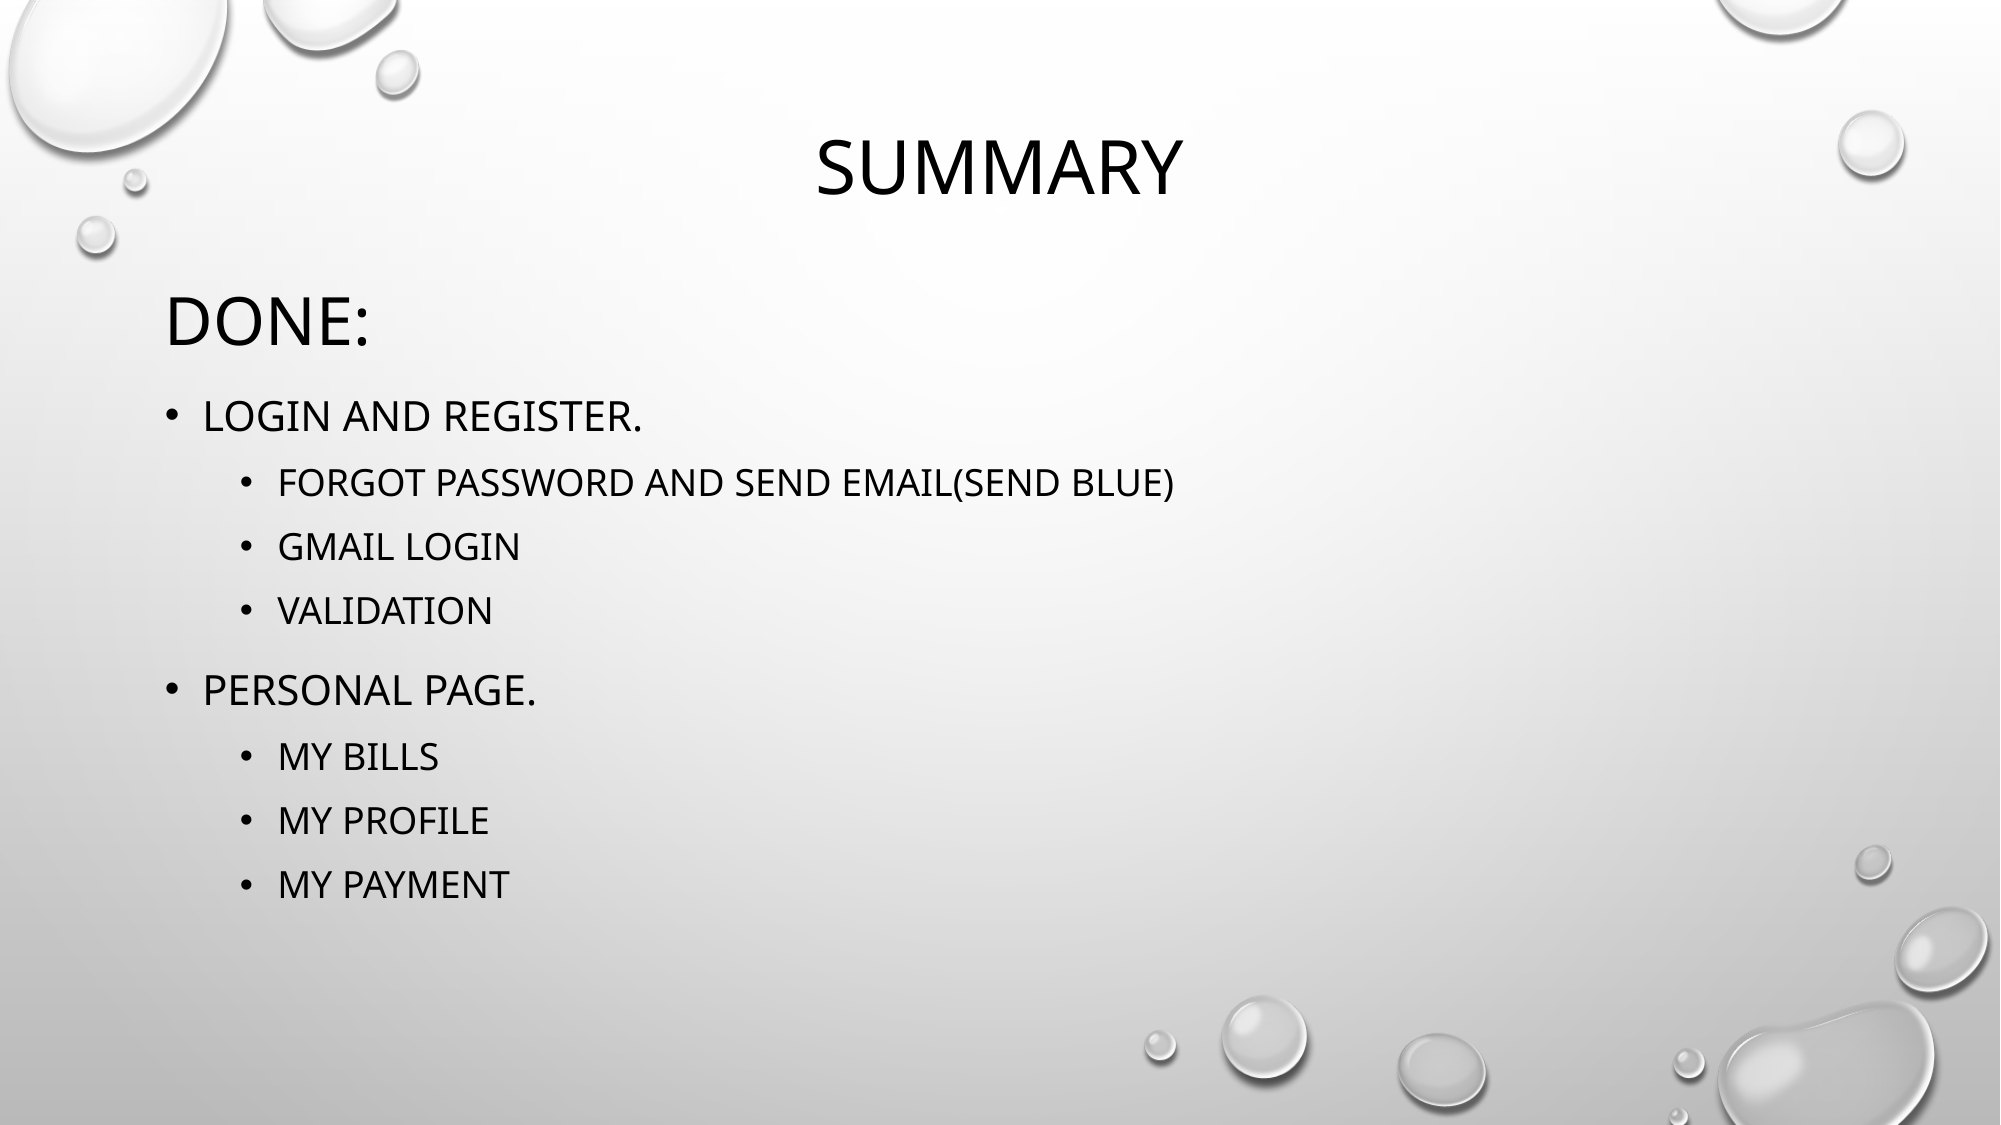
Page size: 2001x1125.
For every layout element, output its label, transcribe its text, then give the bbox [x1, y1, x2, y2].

list Done: Login and register. Forgot password and send email(send blue) gmail login validation Personal page. My Bills My Profile My Payment [149, 254, 1850, 1034]
picture [0, 0, 2000, 1125]
title Summary [149, 85, 1850, 254]
